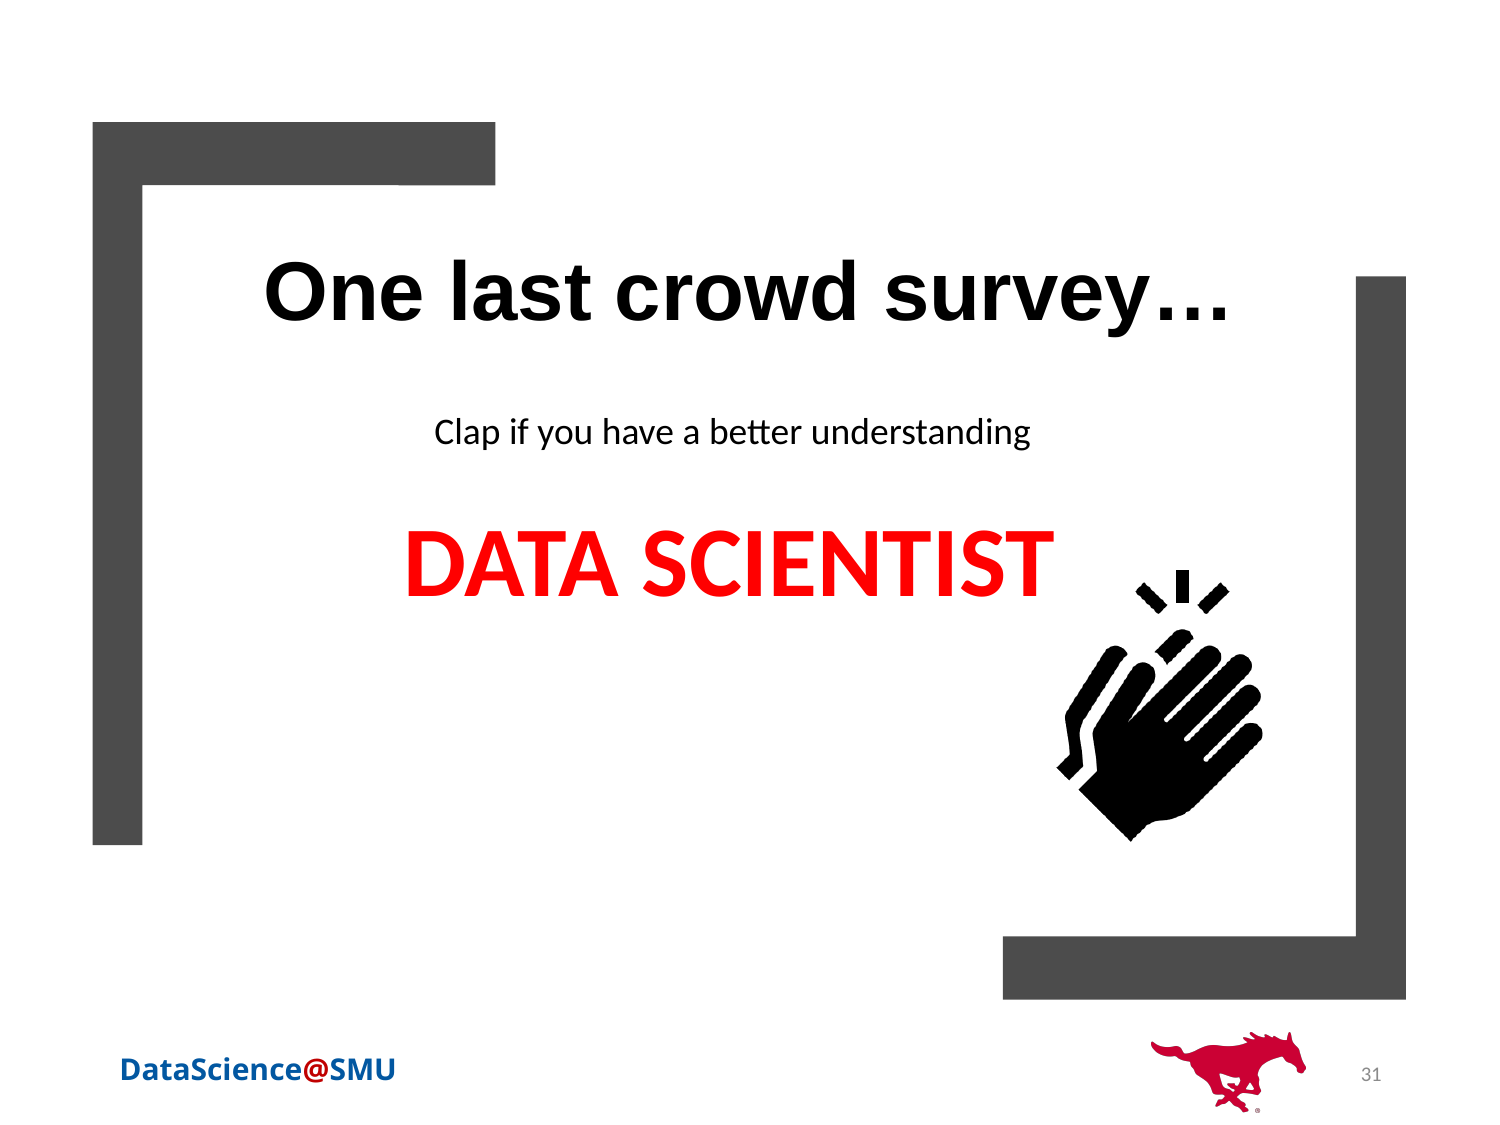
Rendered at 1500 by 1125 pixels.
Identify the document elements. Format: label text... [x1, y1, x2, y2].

picture [1151, 1032, 1306, 1042]
picture [1002, 547, 1316, 860]
text_box [1002, 276, 1406, 1000]
text_box Clap if you have a better understanding [419, 399, 1056, 460]
text_box [92, 122, 496, 846]
title One last crowd survey… [188, 185, 1311, 403]
picture [1151, 1103, 1306, 1113]
text_box DATA SCIENTIST [389, 489, 1071, 624]
slide_number 31 [1059, 1042, 1397, 1103]
